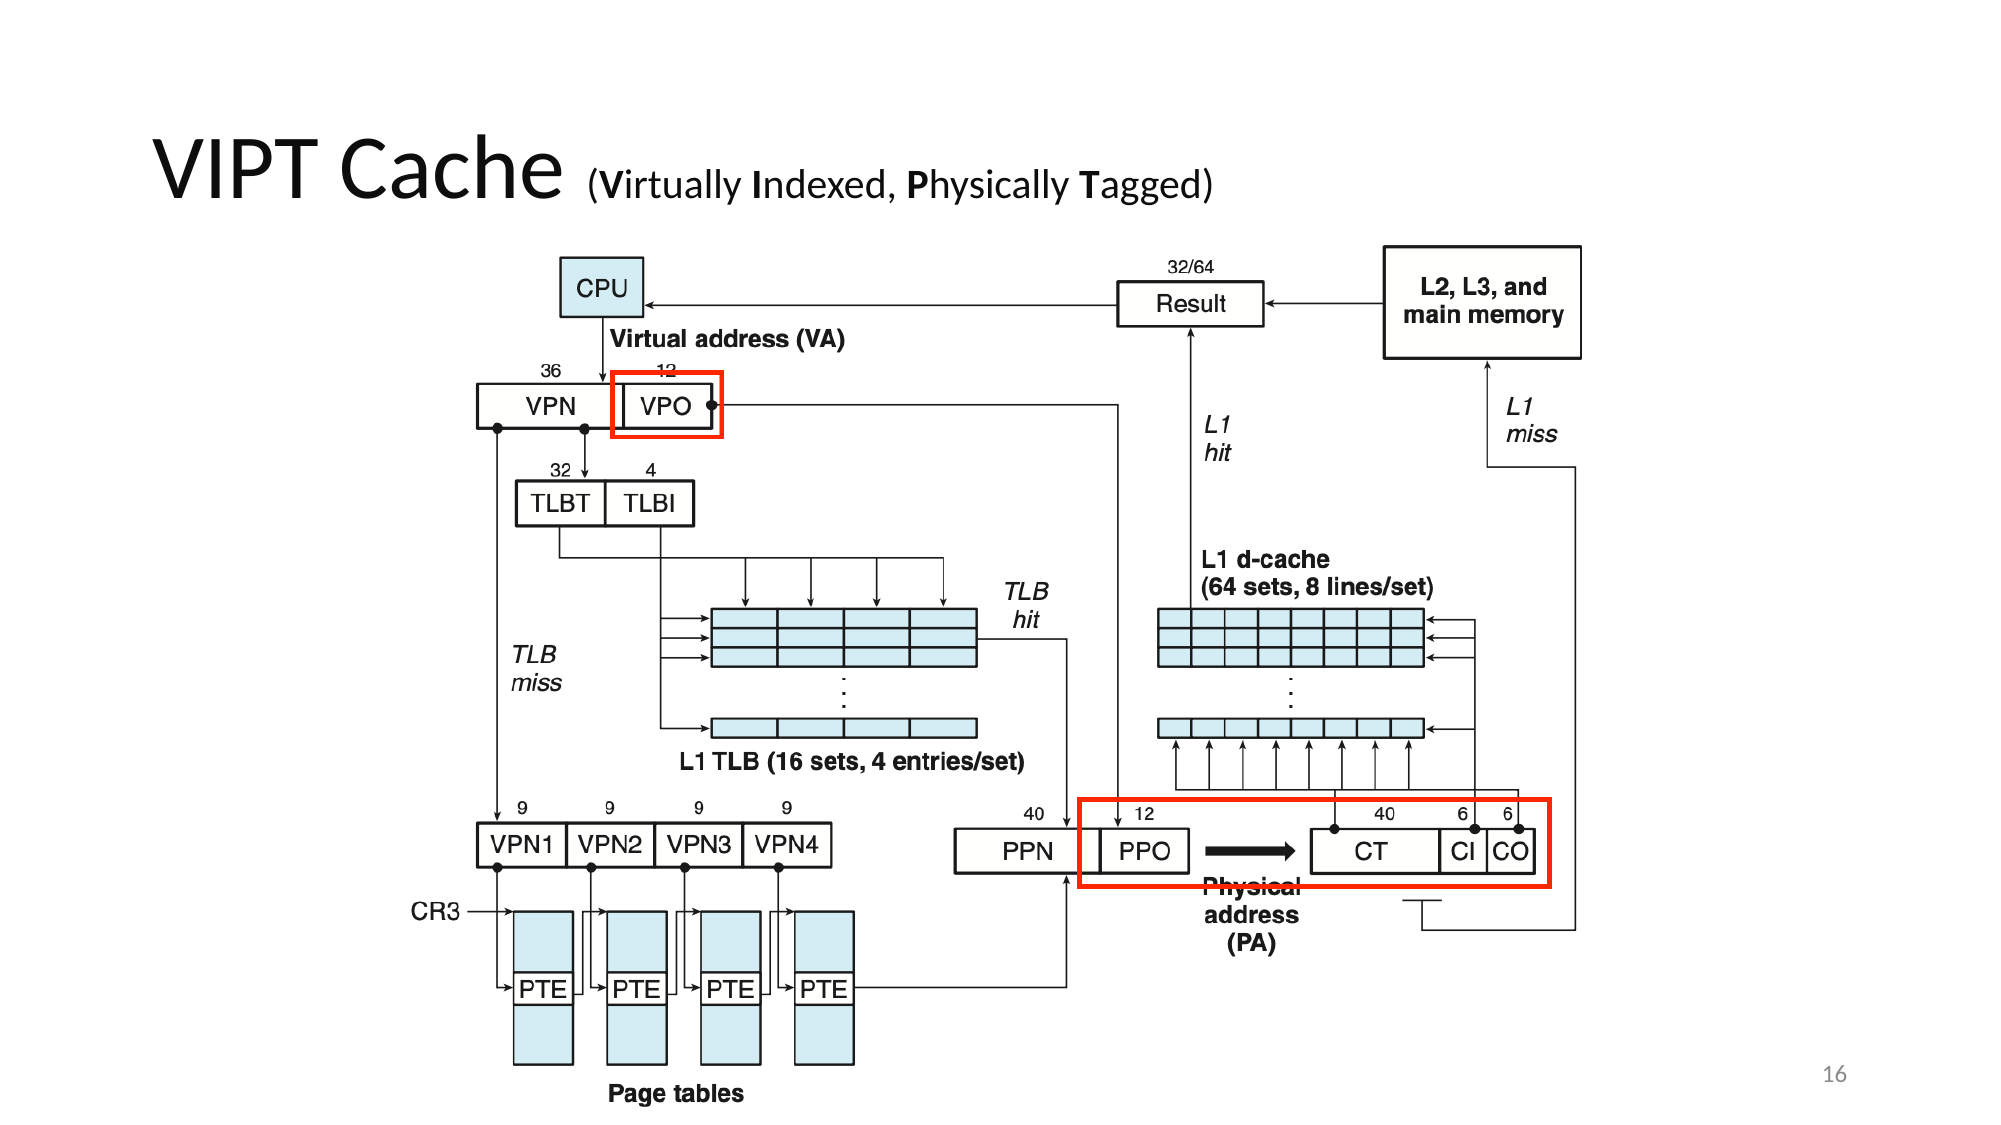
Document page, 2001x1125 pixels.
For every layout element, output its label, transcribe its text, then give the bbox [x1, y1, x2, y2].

slide_number 16 [1599, 1042, 1863, 1103]
title VIPT Cache (Virtually Indexed, Physically Tagged) [137, 59, 1863, 278]
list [401, 235, 1599, 1125]
